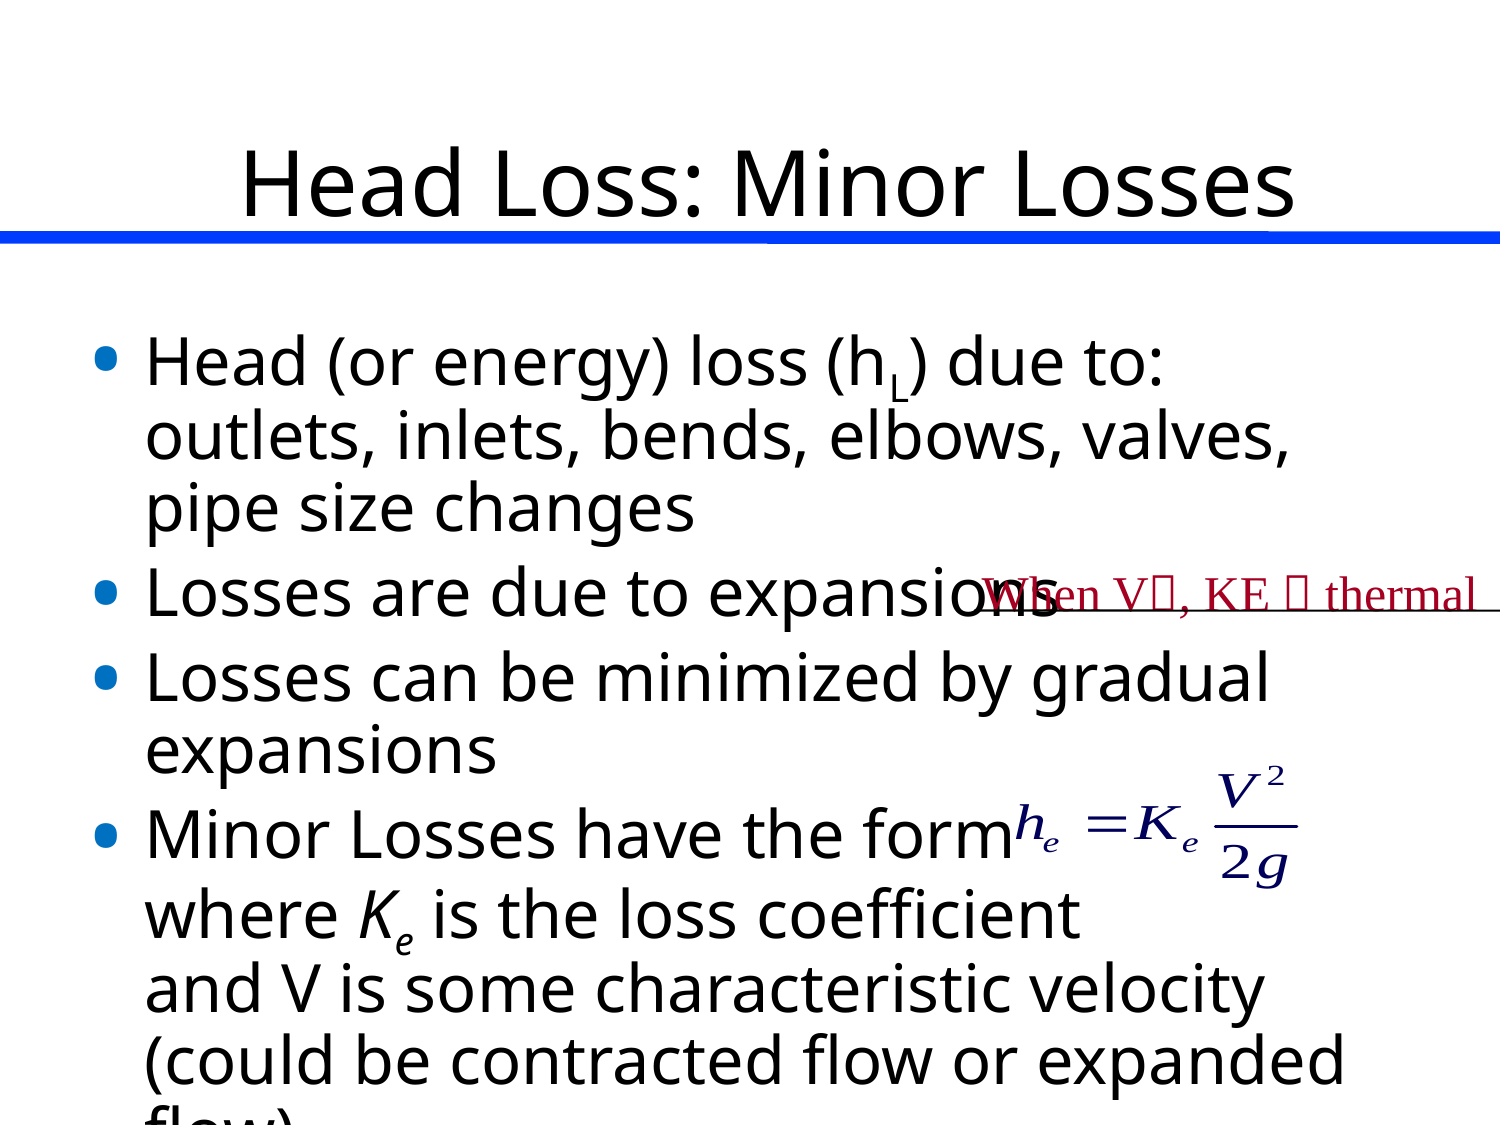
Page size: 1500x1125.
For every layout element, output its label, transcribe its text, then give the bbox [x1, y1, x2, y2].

text_box When V, KE  thermal [966, 553, 1494, 629]
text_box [1008, 757, 1305, 894]
title Head Loss: Minor Losses [75, 54, 1463, 243]
list Head (or energy) loss (hL) due to: outlets, inlets, bends, elbows, valves, pipe size changes Losses are due to expansions Losses can be minimized by gradual expansions Minor Losses have the form where Ke is the loss coefficient and V is some characteristic velocity (could be contracted flow or expanded flow) [72, 312, 1370, 1063]
